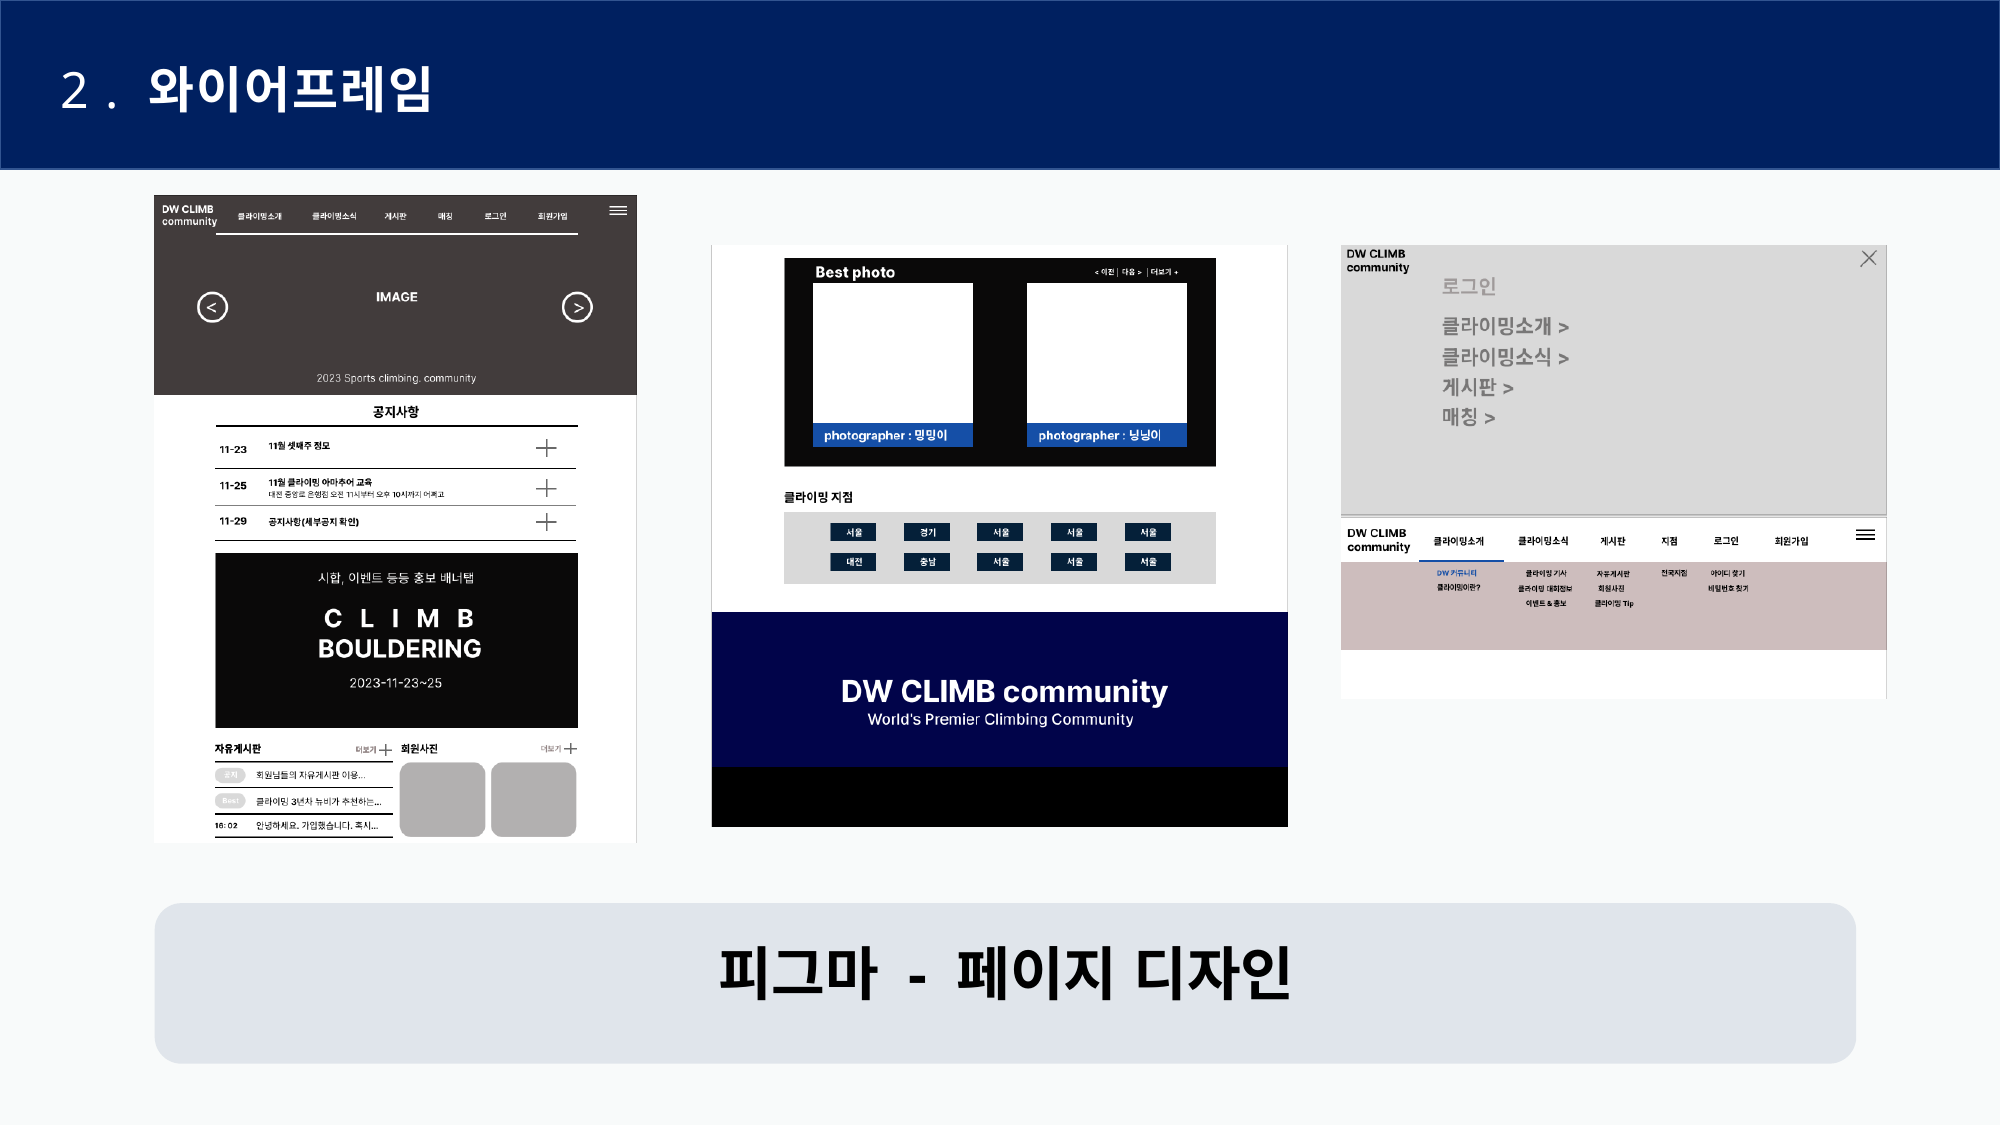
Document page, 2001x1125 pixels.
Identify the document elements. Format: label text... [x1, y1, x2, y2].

picture [154, 195, 637, 843]
text_box 피그마 - 페이지 디자인 [209, 929, 1804, 1015]
text_box [0, 0, 2000, 170]
picture [1340, 245, 1887, 700]
text_box 2 . 와이어프레임 [45, 50, 619, 126]
picture [711, 245, 1288, 827]
text_box [153, 902, 1858, 1065]
